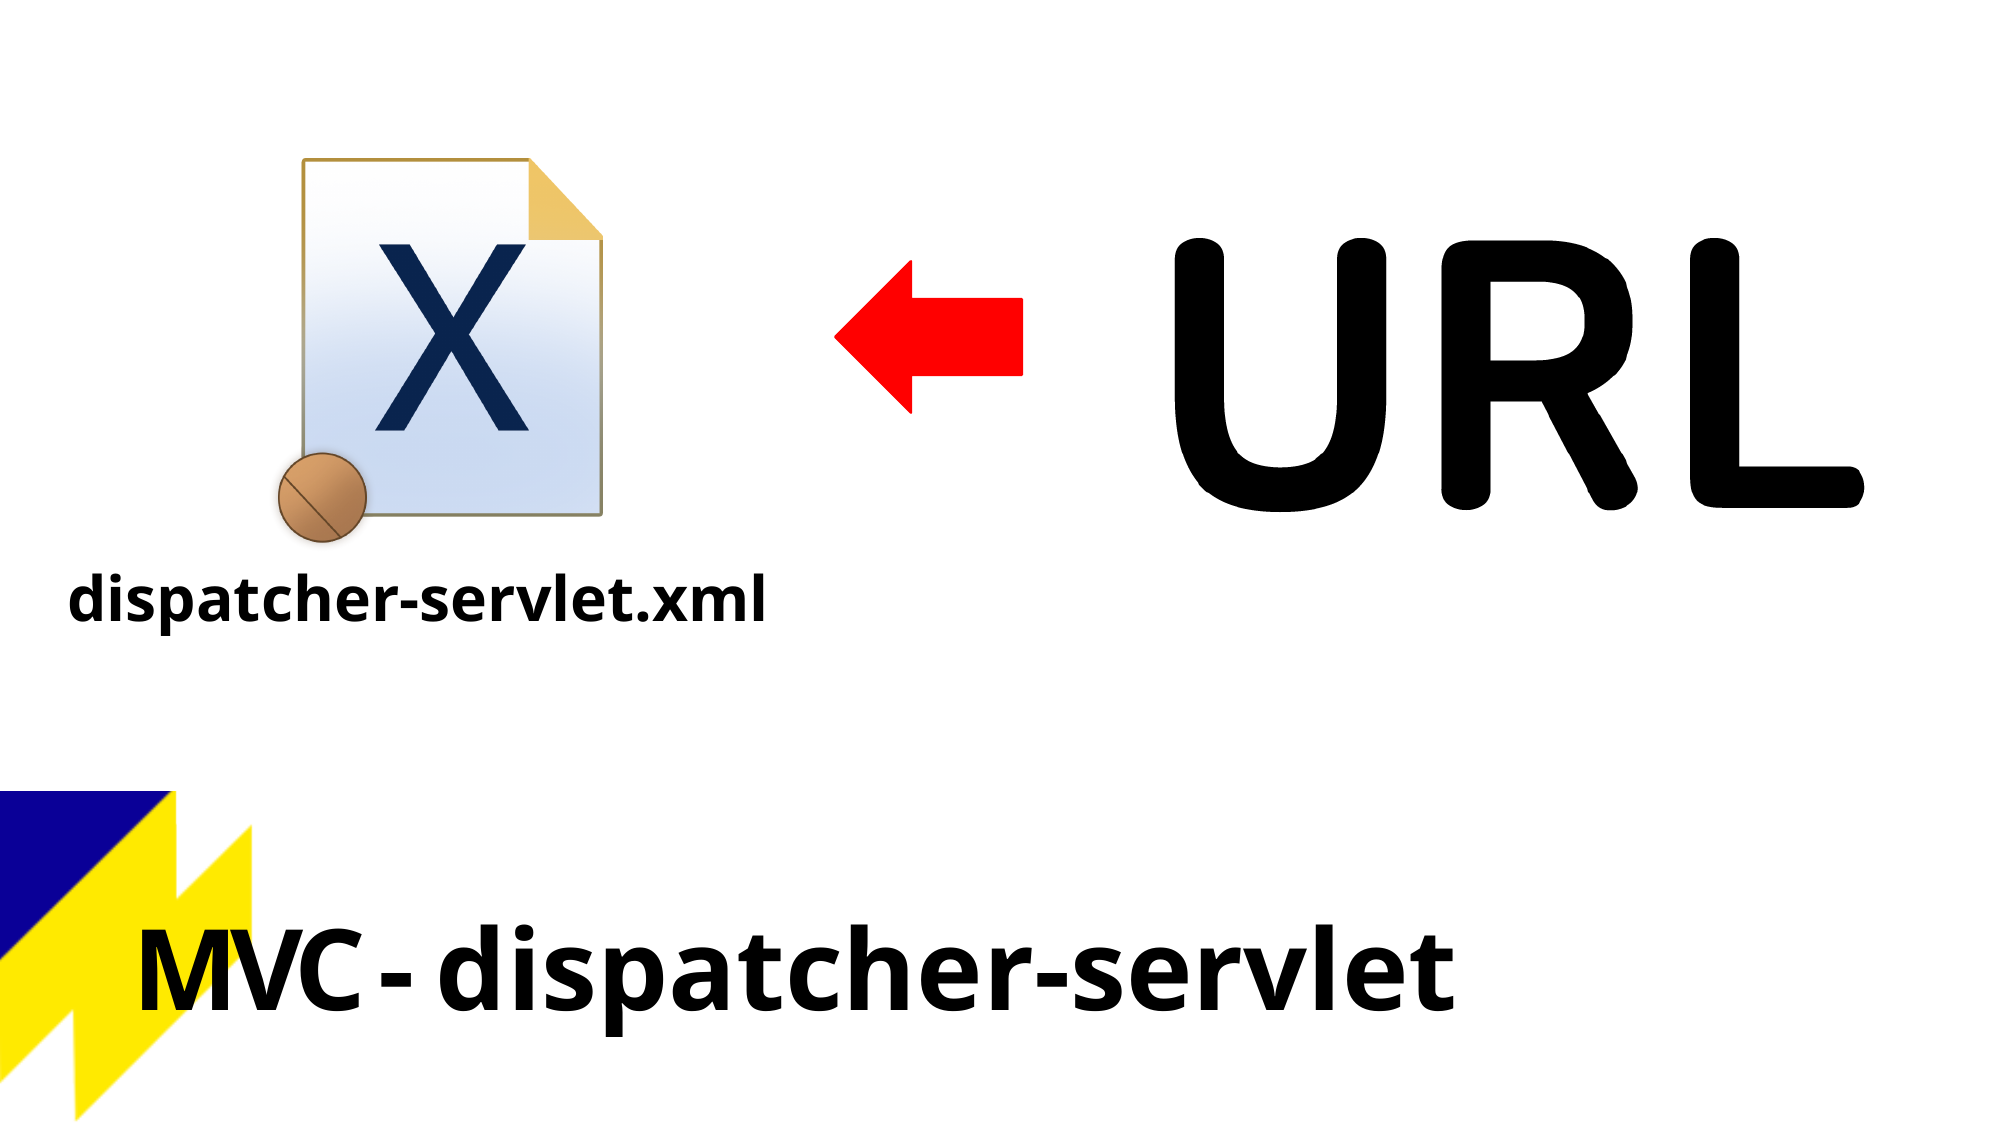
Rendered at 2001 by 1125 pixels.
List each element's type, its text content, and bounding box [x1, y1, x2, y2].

text_box MVC - dispatcher-servlet [275, 836, 1618, 1052]
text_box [101, 70, 737, 636]
text_box [834, 260, 1024, 414]
picture [1142, 203, 1889, 540]
picture [0, 791, 275, 1125]
